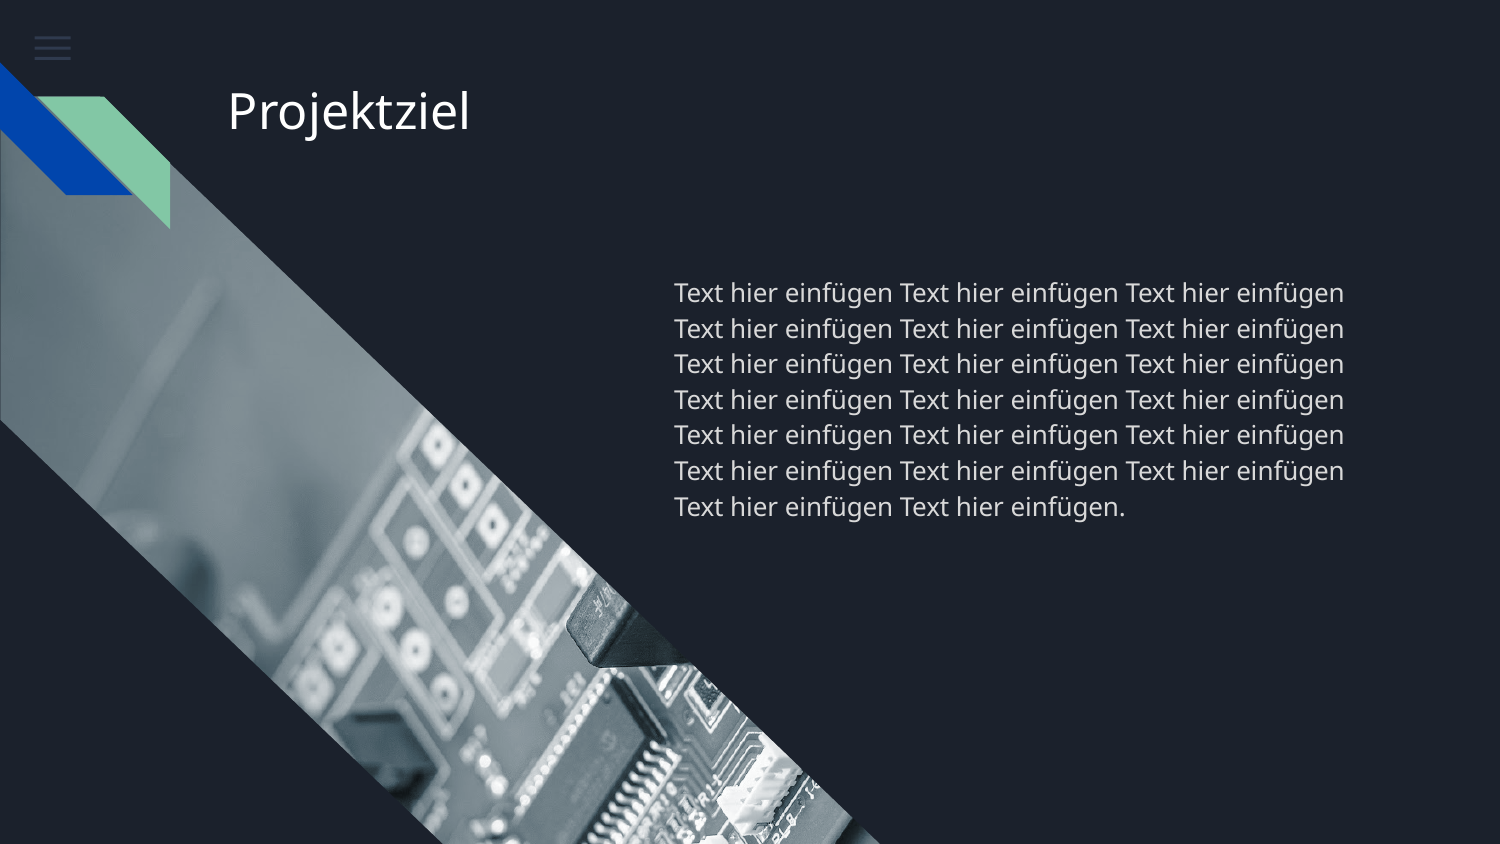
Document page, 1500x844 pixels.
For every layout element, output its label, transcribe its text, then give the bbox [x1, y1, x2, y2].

title Projektziel [212, 64, 1368, 215]
list Text hier einfügen Text hier einfügen Text hier einfügen Text hier einfügen Text hier einfügen Text hier einfügen Text hier einfügen Text hier einfügen Text hier einfügen Text hier einfügen Text hier einfügen Text hier einfügen Text hier einfügen Text hier einfügen Text hier einfügen Text hier einfügen Text hier einfügen Text hier einfügen Text hier einfügen Text hier einfügen. [659, 257, 1368, 547]
picture [0, 97, 880, 844]
